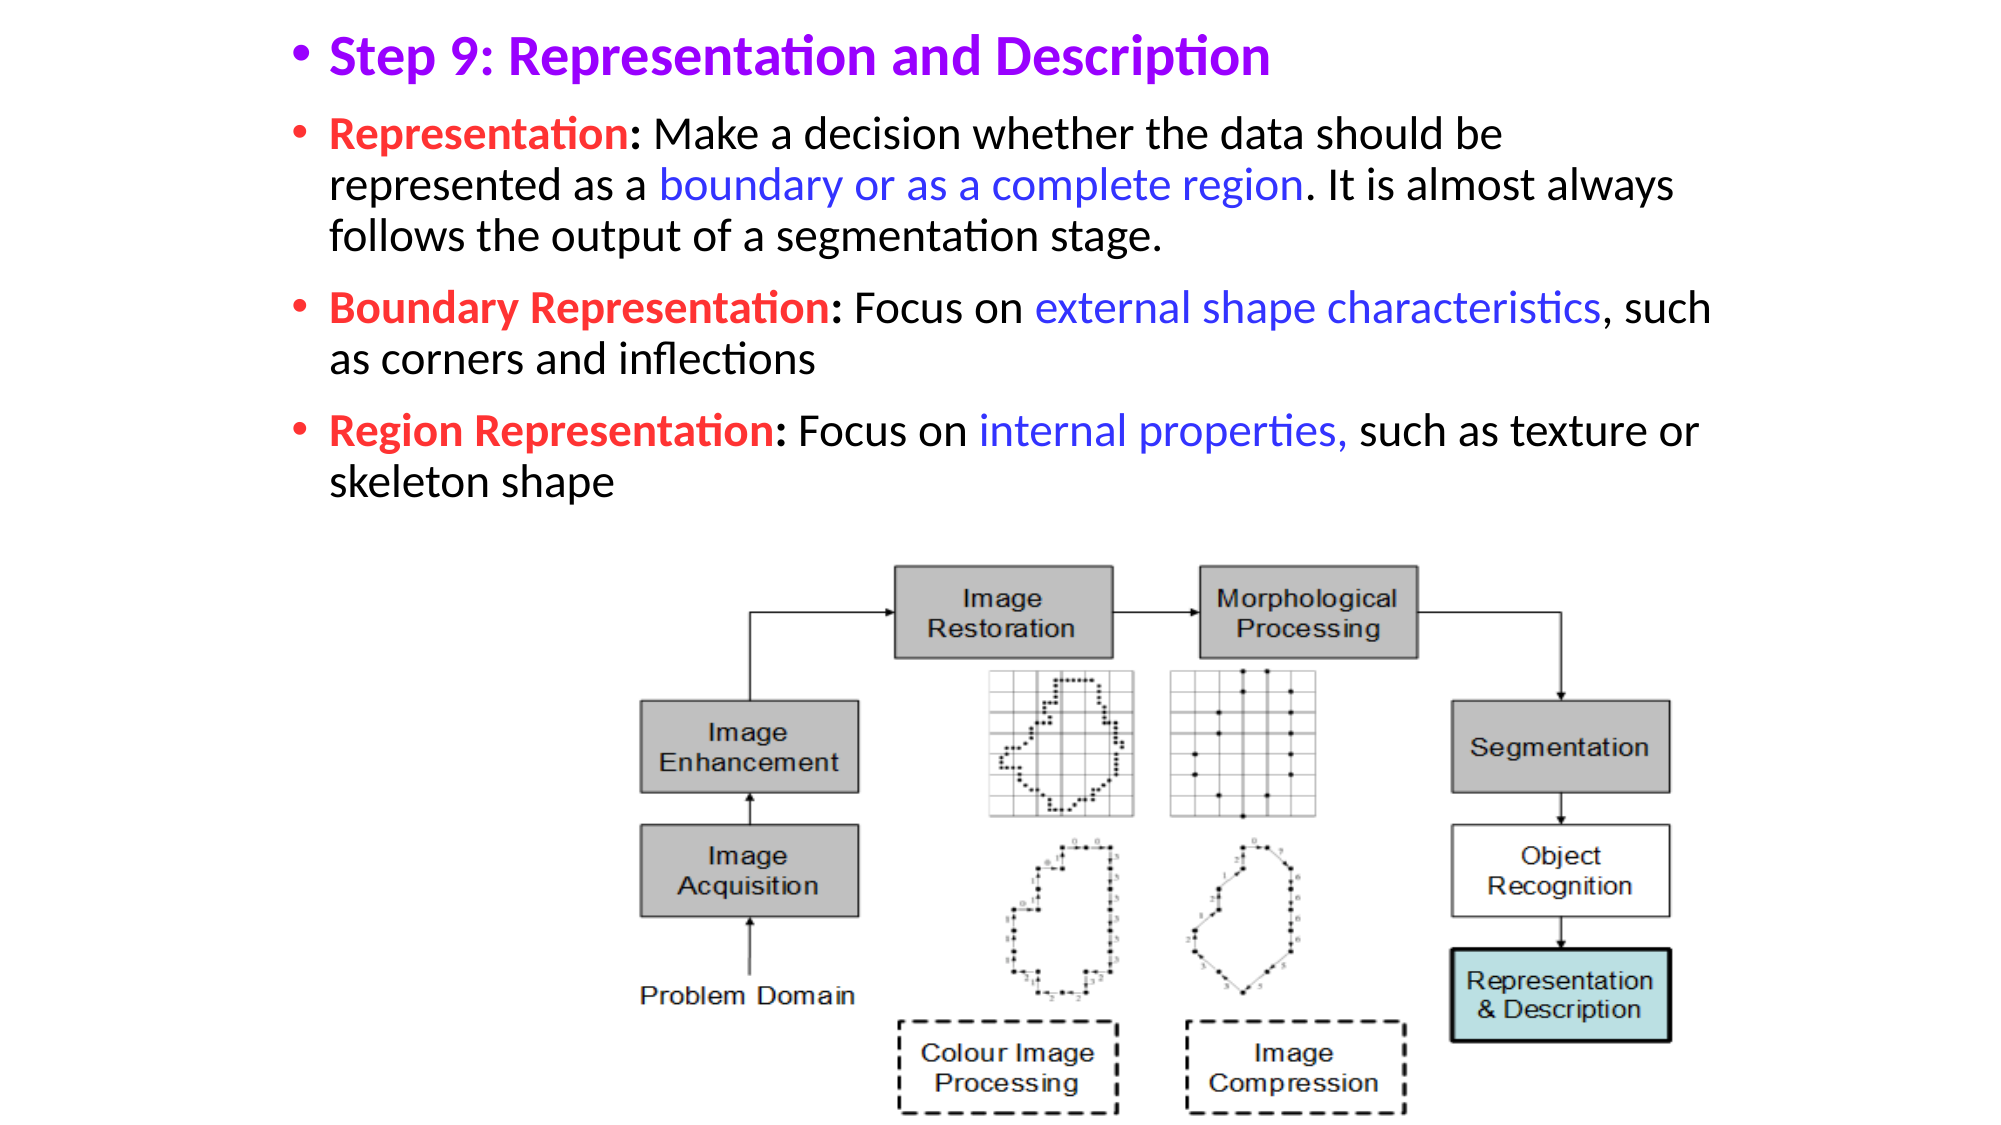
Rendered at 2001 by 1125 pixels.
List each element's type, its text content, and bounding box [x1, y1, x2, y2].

list Step 9: Representation and Description Representation: Make a decision whether the data should be represented as a boundary or as a complete region. It is almost always follows the output of a segmentation stage. Boundary Representation: Focus on external shape characteristics, such as corners and inflections Region Representation: Focus on internal properties, such as texture or skeleton shape [276, 17, 1750, 992]
picture [624, 535, 1697, 1125]
